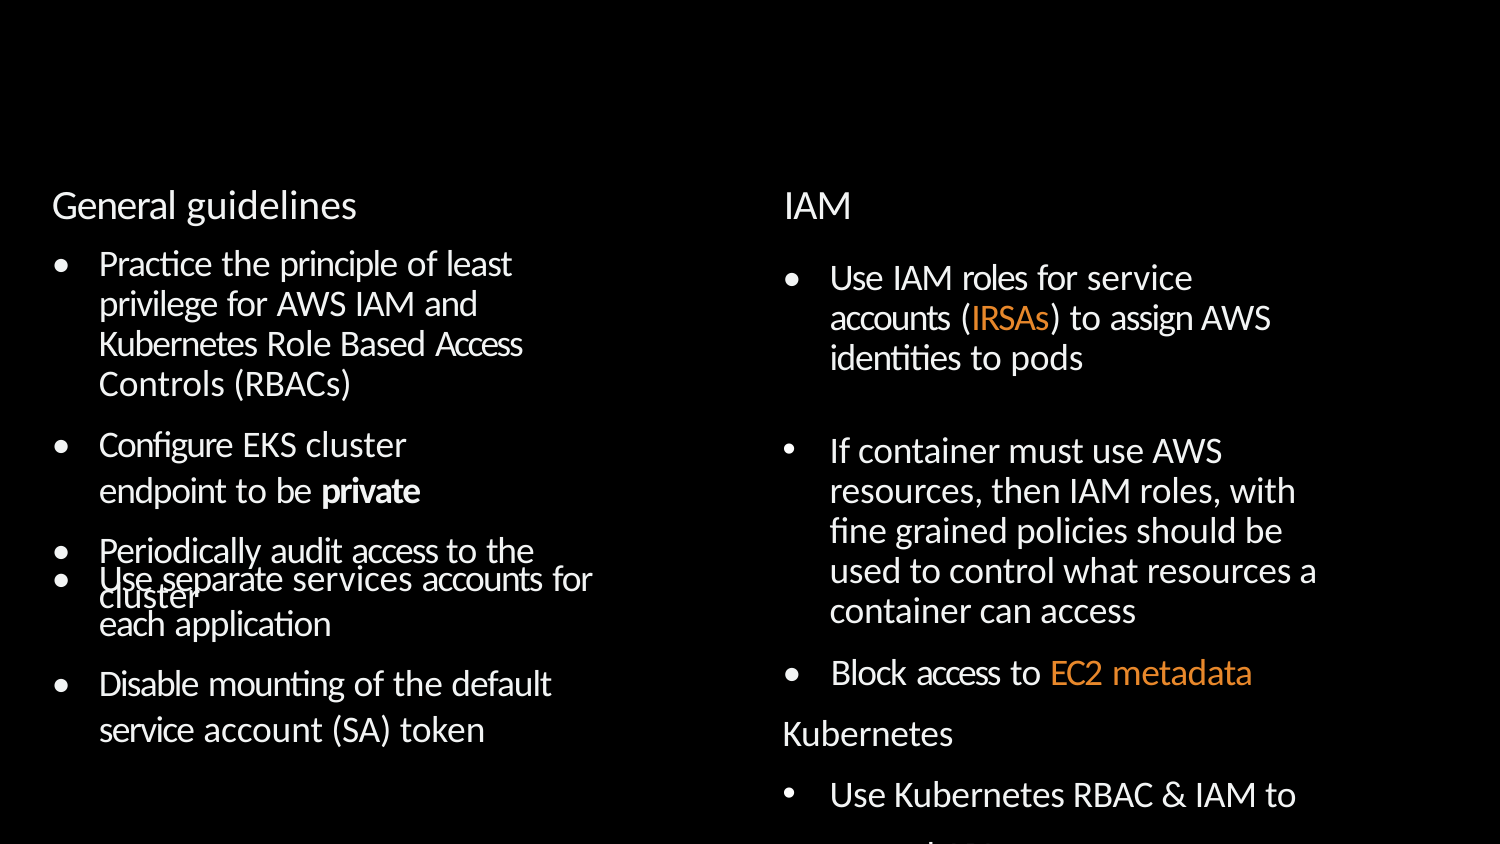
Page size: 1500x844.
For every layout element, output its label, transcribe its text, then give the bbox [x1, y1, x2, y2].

text_box General guidelines IAM [50, 177, 858, 229]
text_box • Use IAM roles for service accounts (IRSAs) to assign AWS identities to pods If container must use AWS resources, then IAM roles, with fine grained policies should be used to control what resources a container can access • Block access to EC2 metadata Kubernetes Use Kubernetes RBAC & IAM to control API access [781, 251, 1391, 844]
text_box • Practice the principle of least privilege for AWS IAM and Kubernetes Role Based Access Controls (RBACs) • Configure EKS cluster endpoint to be private • Periodically audit access to the cluster [50, 238, 576, 546]
text_box • Use separate services accounts for each application • Disable mounting of the default service account (SA) token [50, 546, 653, 750]
